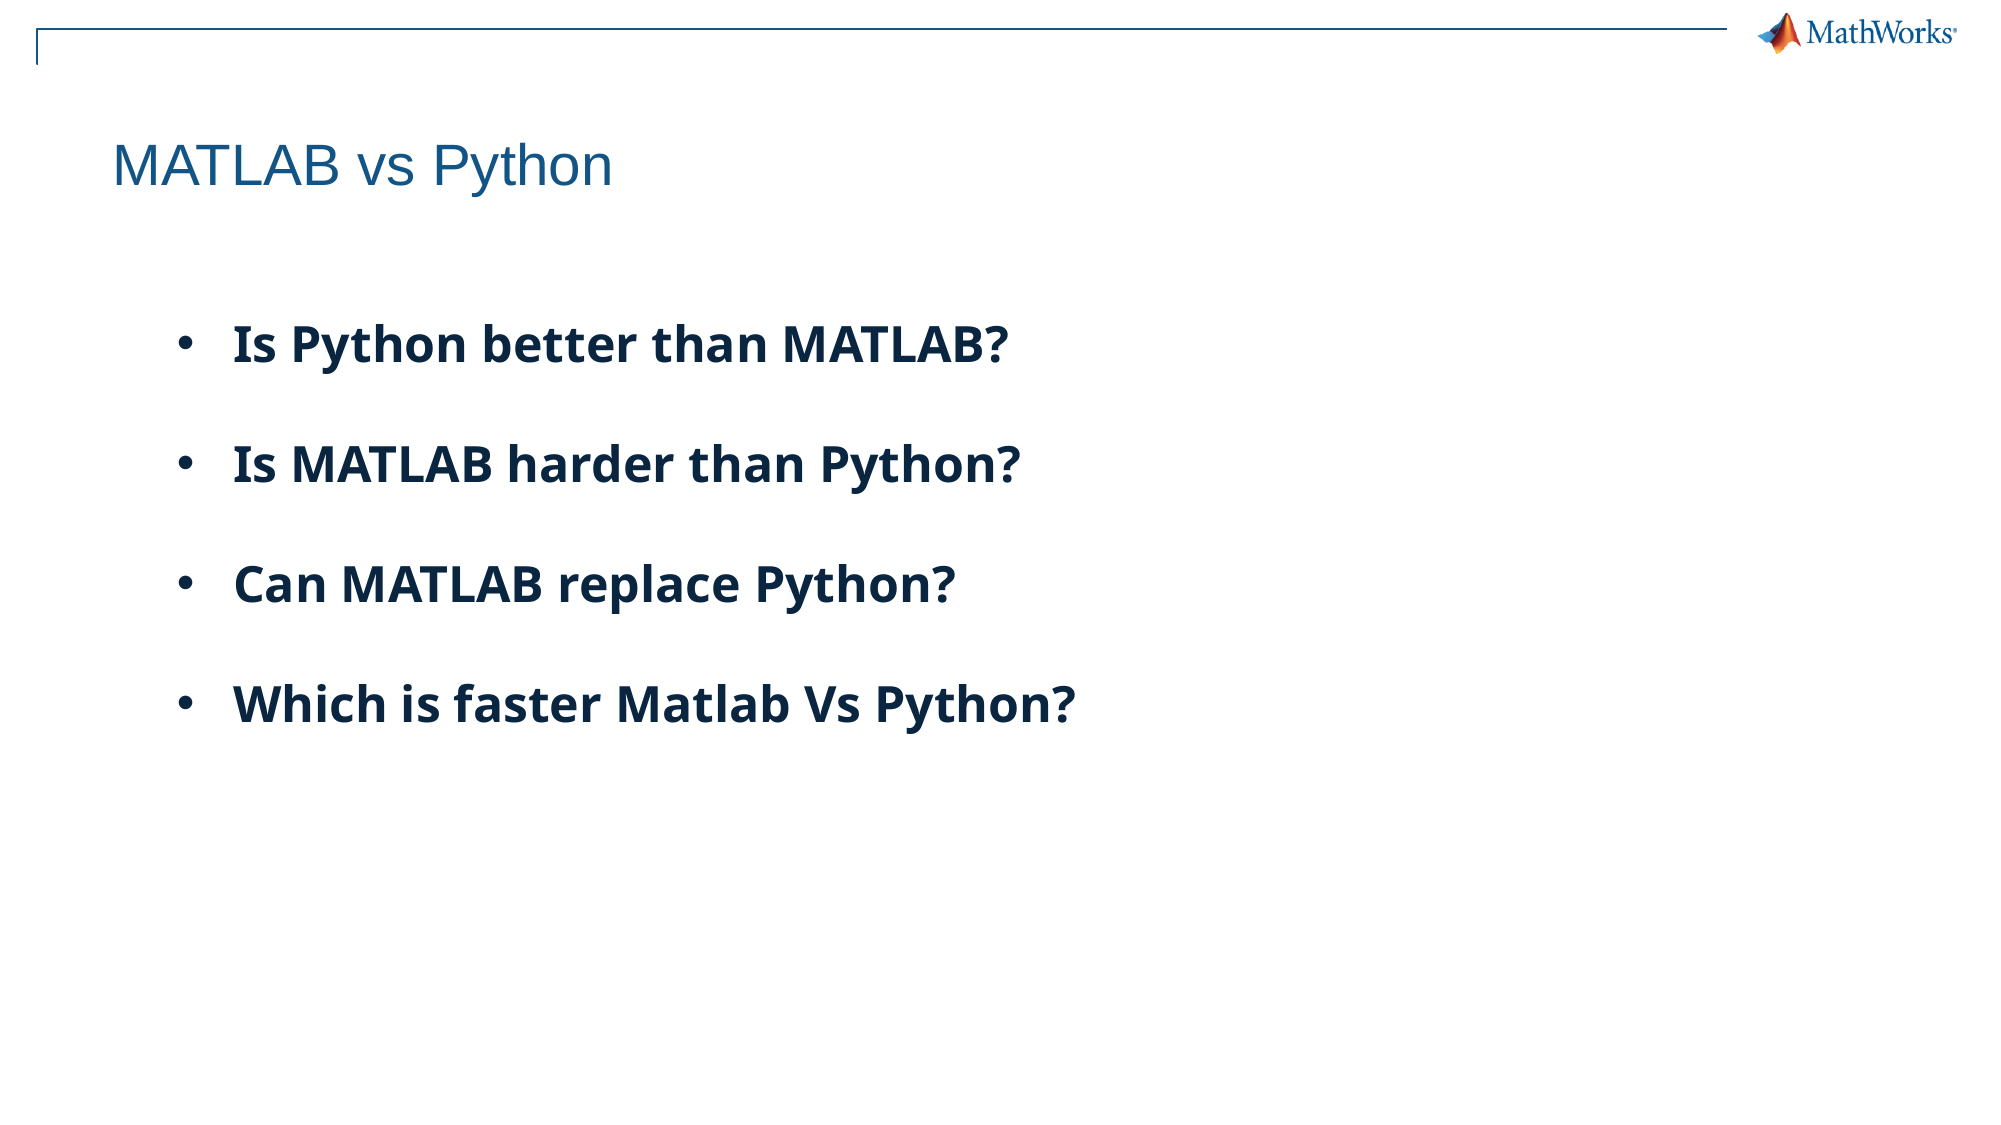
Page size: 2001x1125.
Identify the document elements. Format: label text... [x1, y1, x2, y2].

title MATLAB vs Python [112, 127, 662, 199]
text_box Is Python better than MATLAB? Is MATLAB harder than Python? Can MATLAB replace Python? Which is faster Matlab Vs Python? [162, 304, 1162, 980]
picture [1757, 12, 1957, 54]
